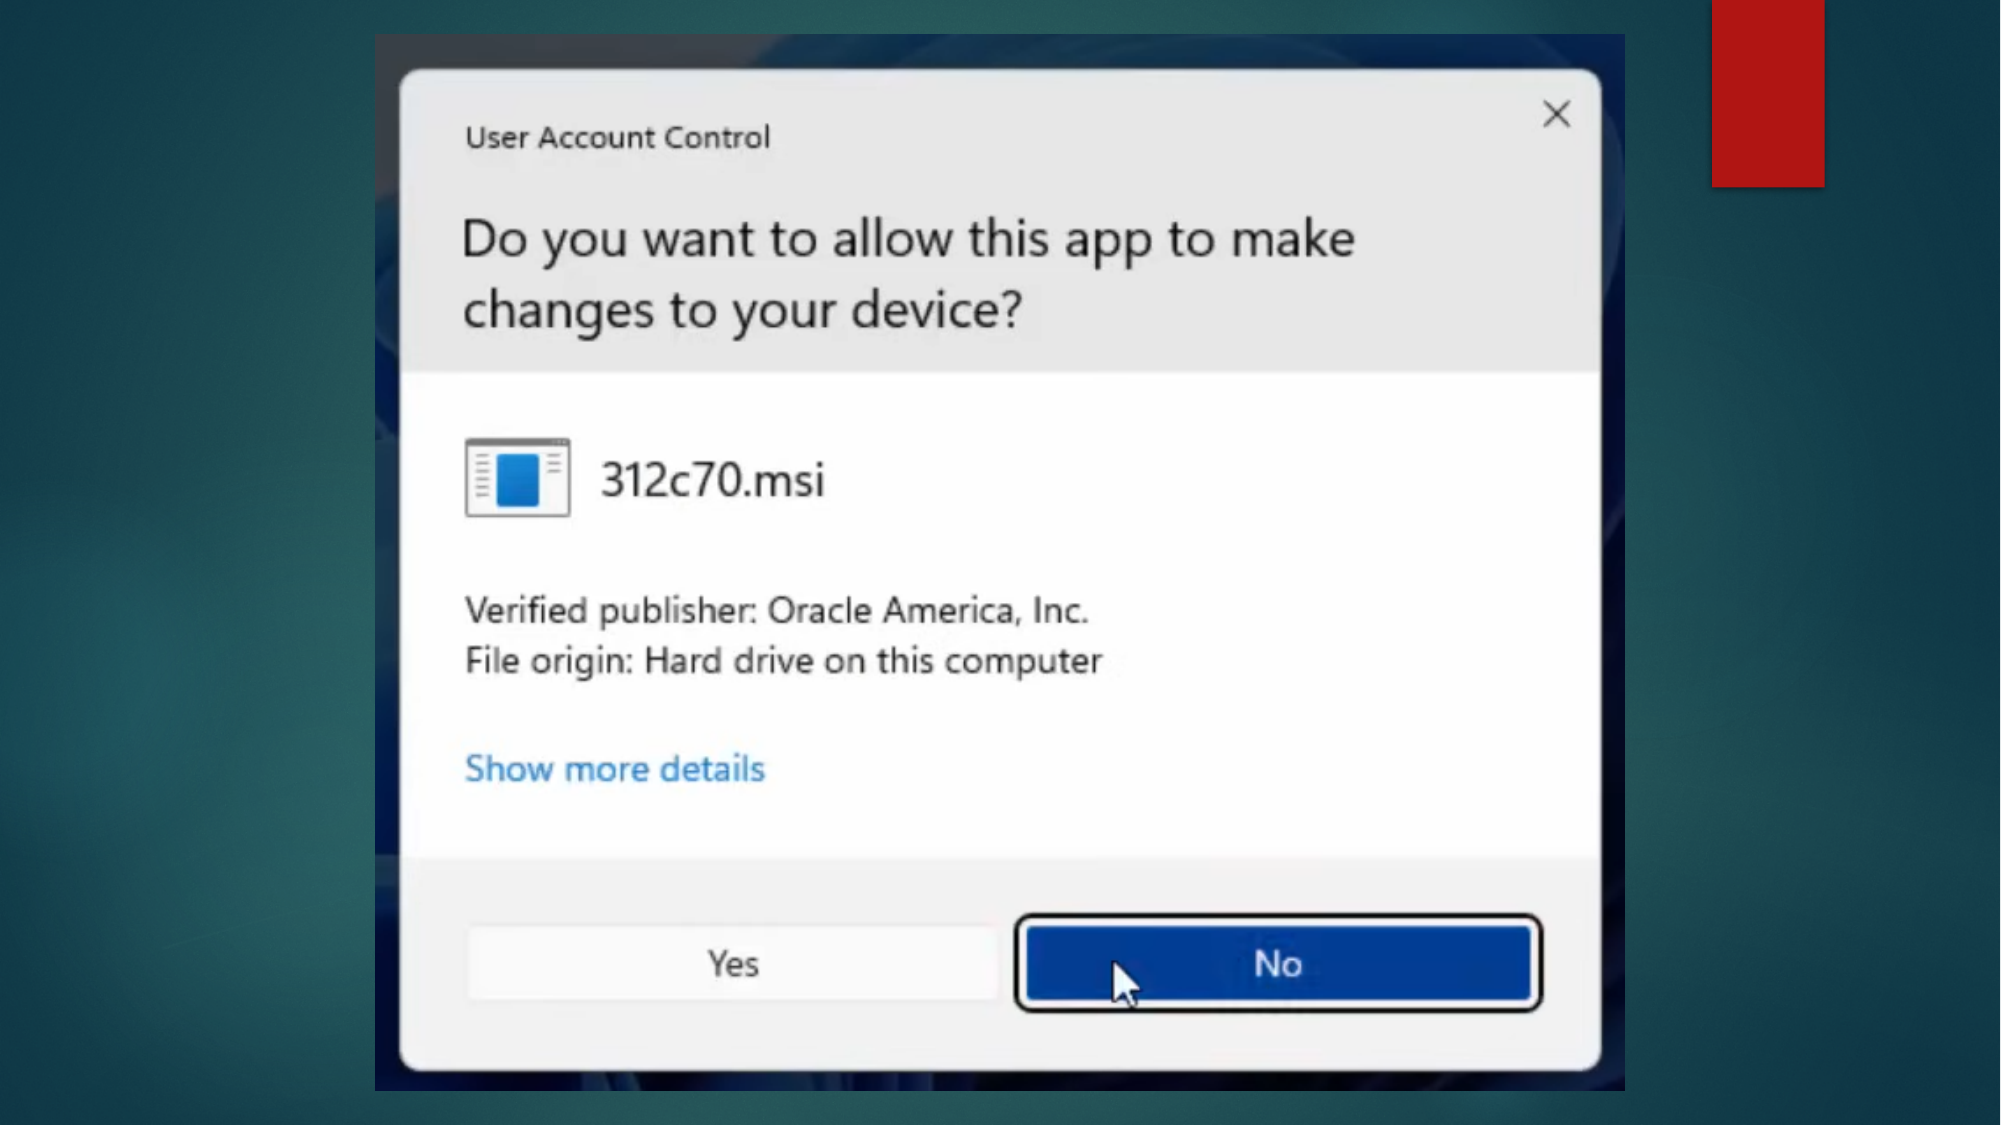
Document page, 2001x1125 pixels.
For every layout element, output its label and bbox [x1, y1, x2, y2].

picture [0, 0, 1626, 1125]
